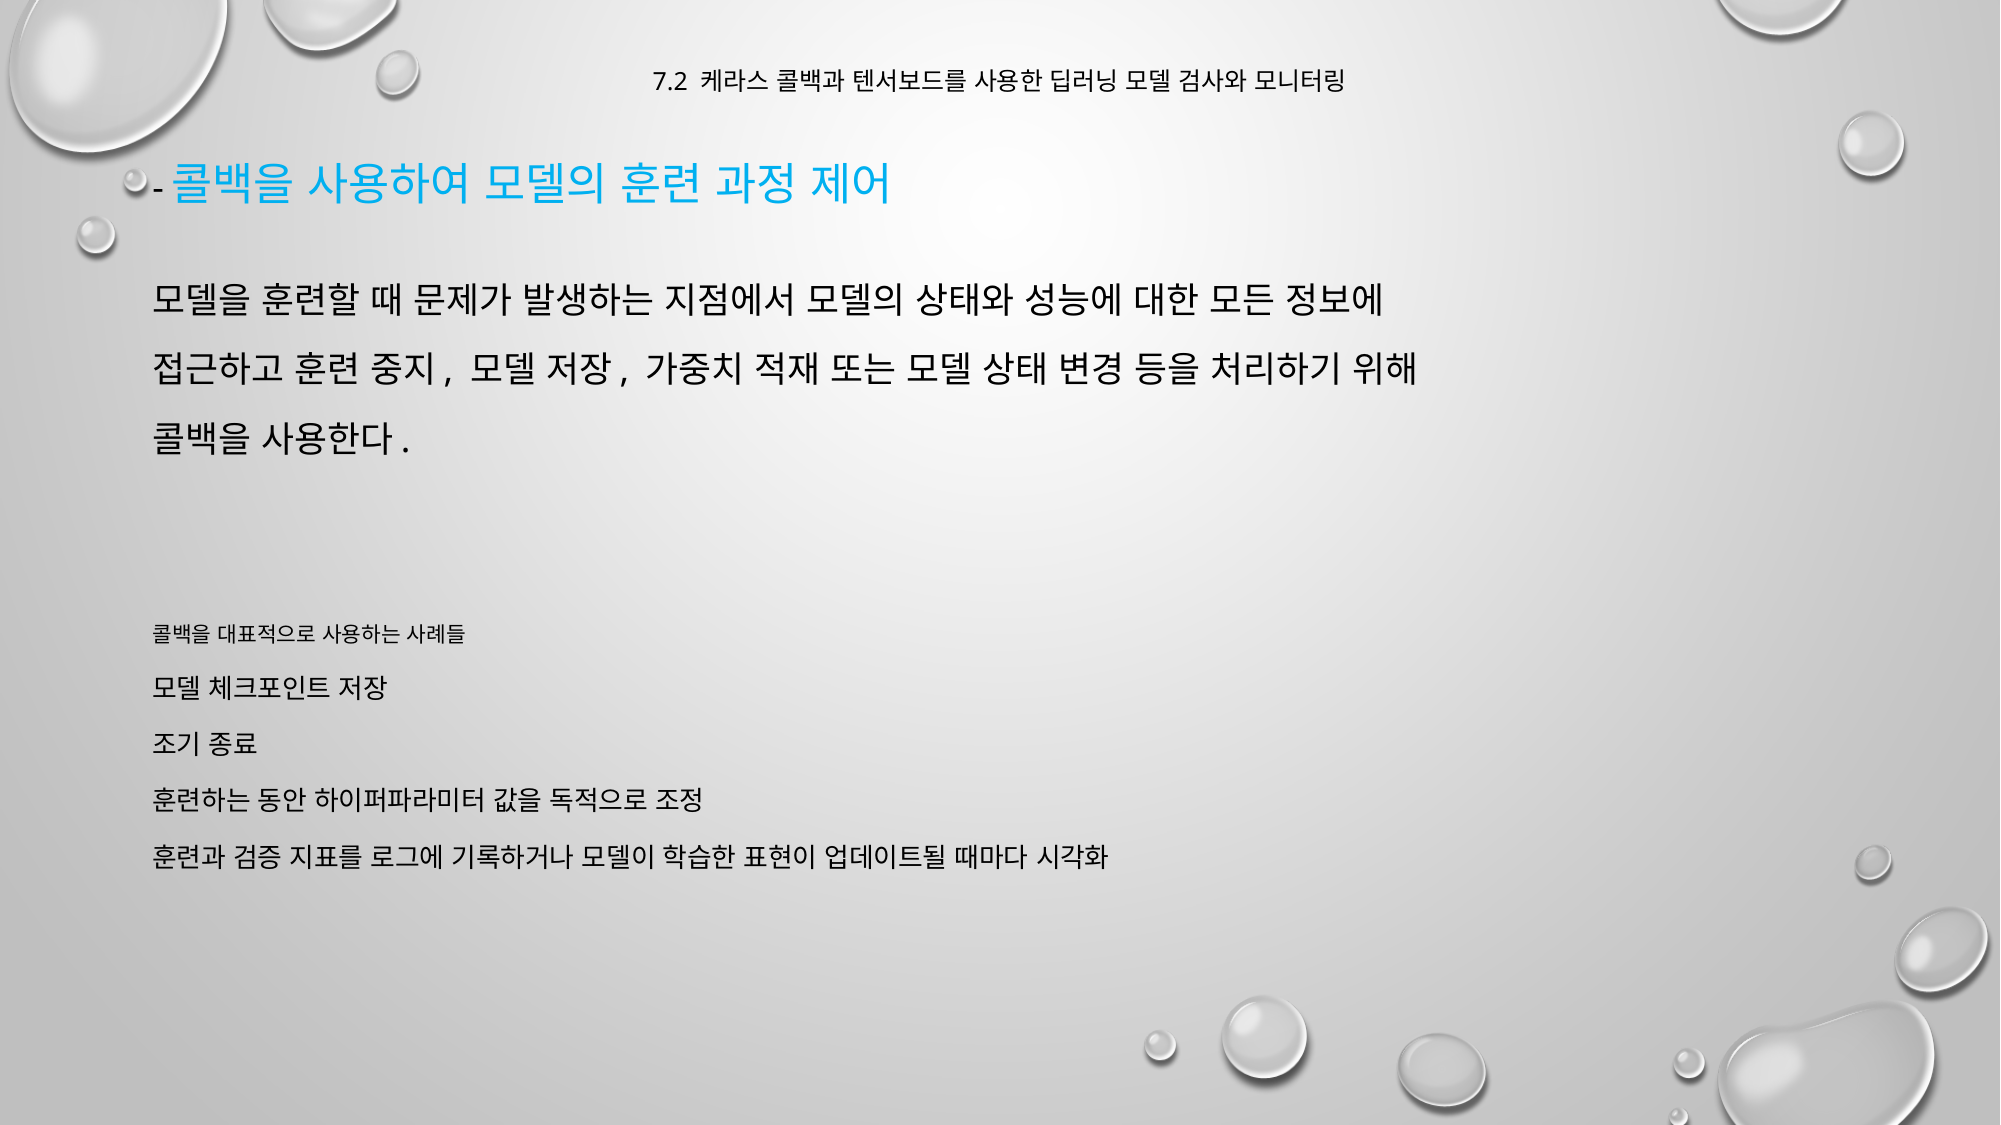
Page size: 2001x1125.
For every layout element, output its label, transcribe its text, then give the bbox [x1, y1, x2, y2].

title 7.2 케라스 콜백과 텐서보드를 사용한 딥러닝 모델 검사와 모니터링 [137, 59, 1863, 105]
picture [0, 0, 2000, 1125]
list -콜백을 사용하여 모델의 훈련 과정 제어 모델을 훈련할 때 문제가 발생하는 지점에서 모델의 상태와 성능에 대한 모든 정보에 접근하고 훈련 중지, 모델 저장, 가중치 적재 또는 모델 상태 변경 등을 처리하기 위해 콜백을 사용한다. 콜백을 대표적으로 사용하는 사례들 모델 체크포인트 저장 조기 종료 훈련하는 동안 하이퍼파라미터 값을 독적으로 조정 훈련과 검증 지표를 로그에 기록하거나 모델이 학습한 표현이 업데이트될 때마다 시각화 [137, 137, 1863, 1090]
